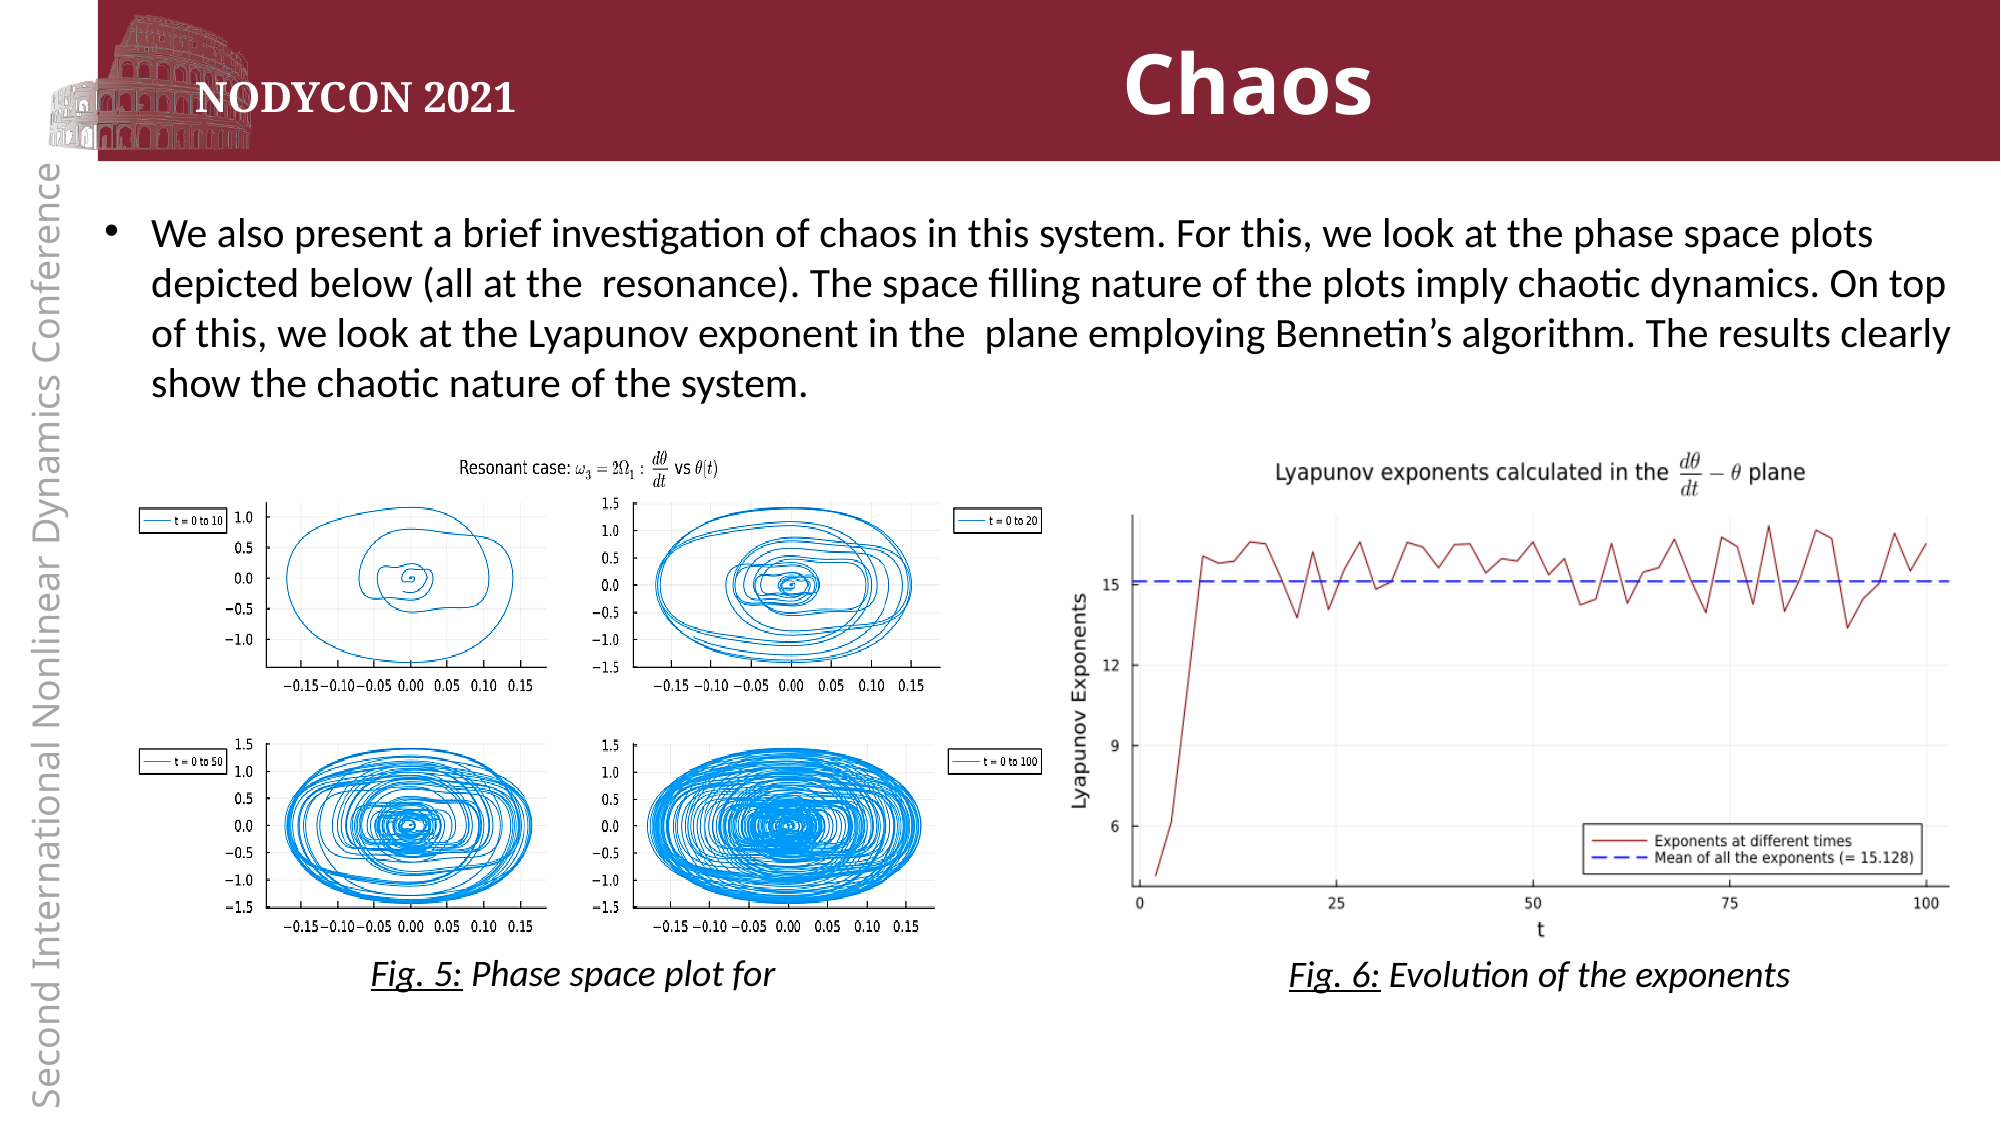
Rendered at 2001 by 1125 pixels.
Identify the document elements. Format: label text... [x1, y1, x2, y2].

picture [236, 85, 250, 110]
picture [136, 448, 1044, 938]
title Chaos [569, 43, 1928, 131]
picture [1069, 448, 1952, 943]
picture [48, 14, 252, 150]
text_box Fig. 6: Evolution of the exponents [1273, 943, 1818, 1003]
